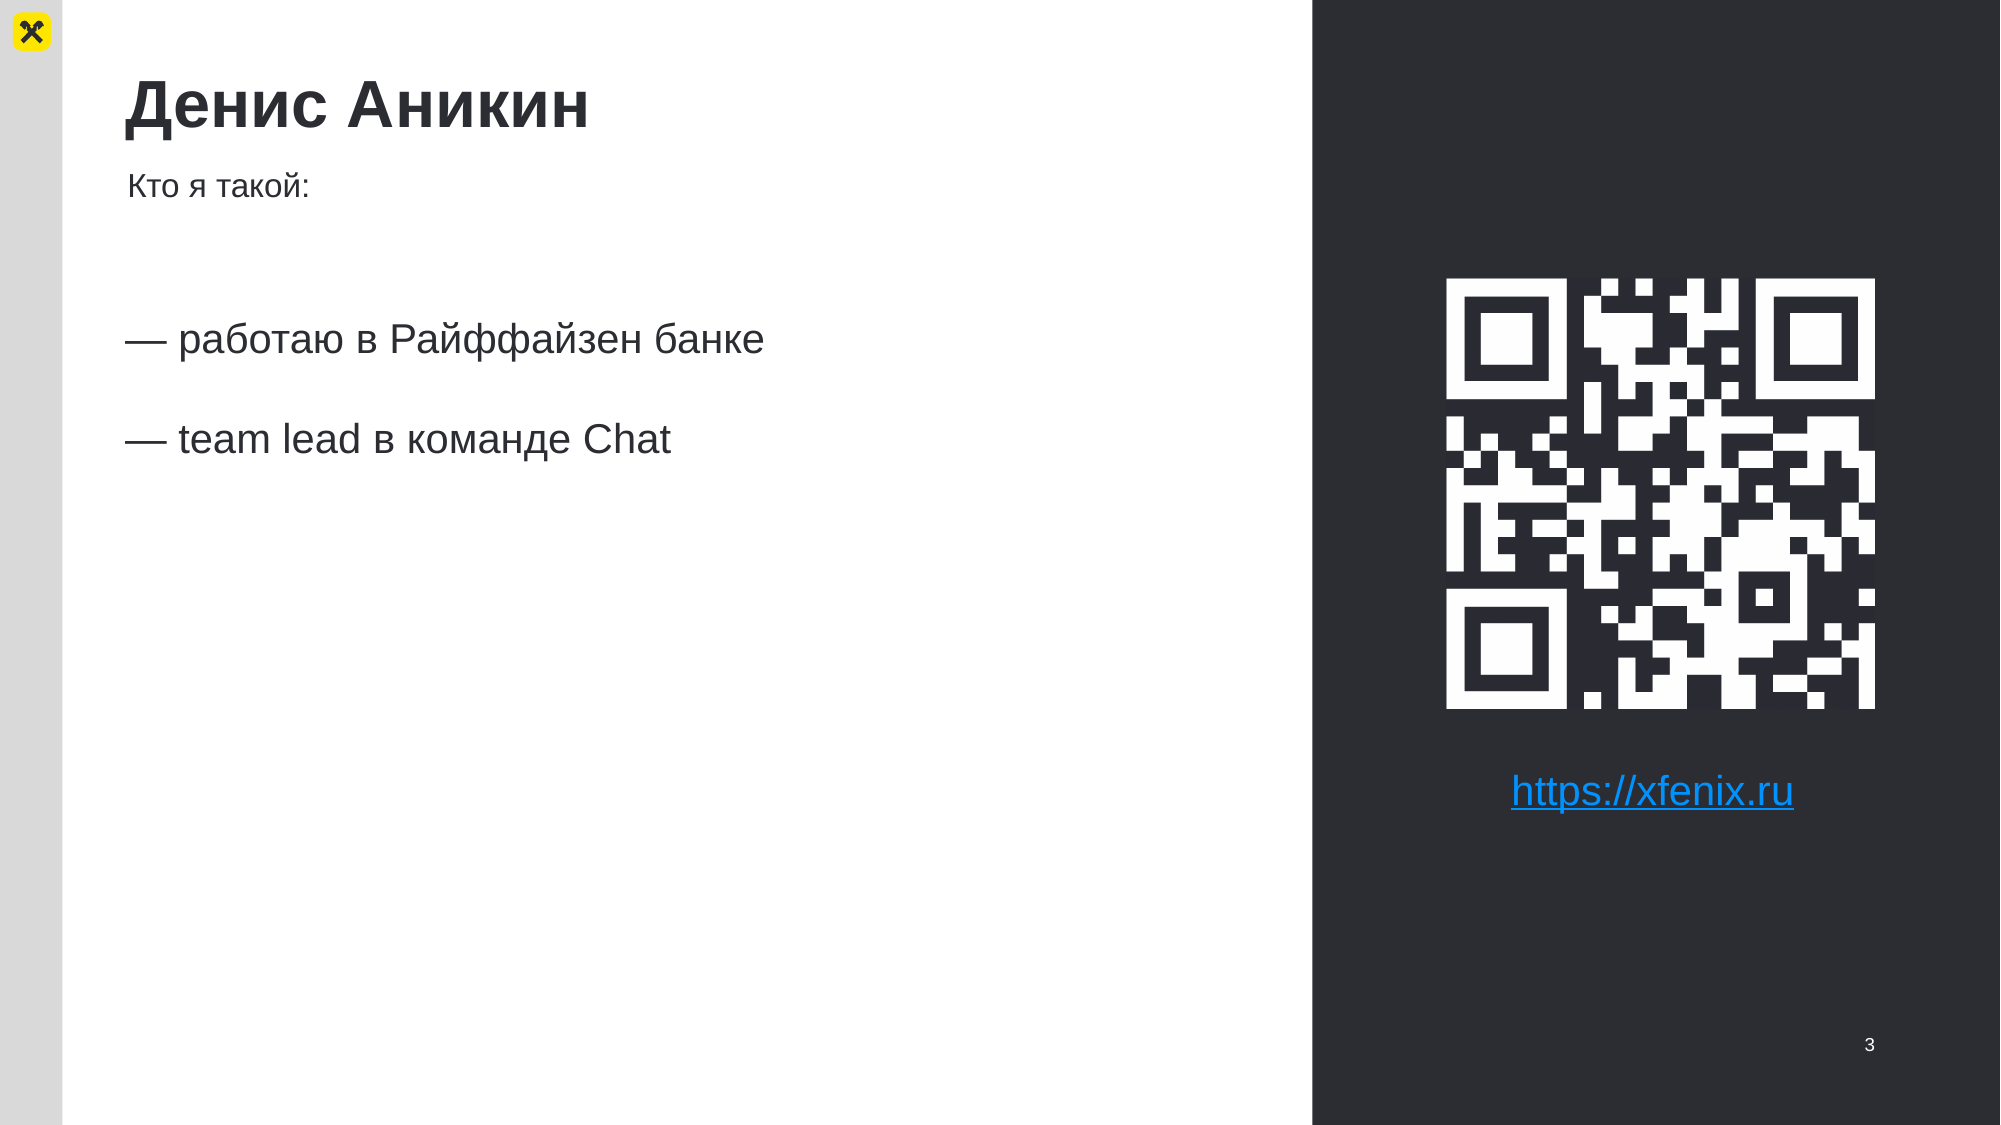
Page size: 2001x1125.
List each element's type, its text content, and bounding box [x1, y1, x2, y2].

list — работаю в Райффайзен банке — team lead в команде Chat [125, 278, 1166, 802]
list Кто я такой: [125, 156, 1250, 219]
picture [1446, 278, 1875, 709]
slide_number 3 [1749, 1000, 1875, 1064]
title Денис Аникин [125, 62, 1875, 157]
text_box https://xfenix.ru [1511, 756, 1810, 822]
